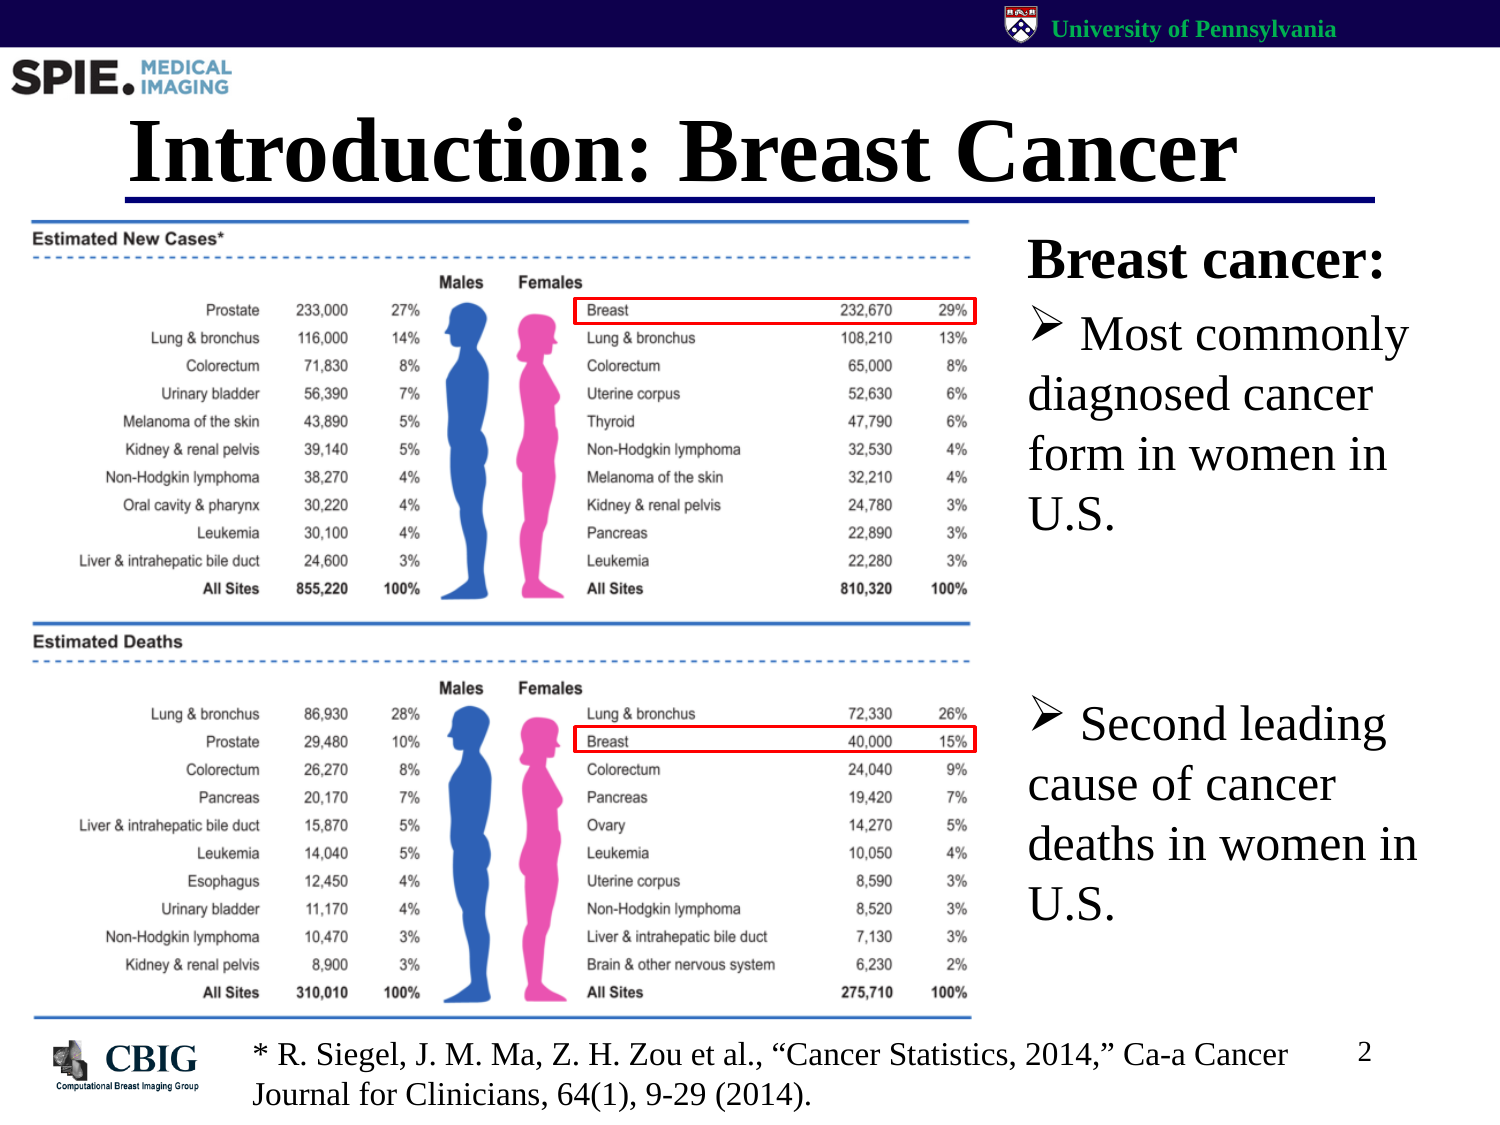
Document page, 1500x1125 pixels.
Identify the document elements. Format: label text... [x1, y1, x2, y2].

picture [24, 212, 981, 1101]
picture [1001, 6, 1040, 44]
list Breast cancer: Most commonly diagnosed cancer form in women in U.S. Second leading cause of cancer deaths in women in U.S. [1012, 212, 1476, 1001]
title Introduction: Breast Cancer [112, 81, 1388, 208]
slide_number 2 [1325, 1024, 1388, 1101]
picture [9, 53, 238, 100]
text_box * R. Siegel, J. M. Ma, Z. H. Zou et al., “Cancer Statistics, 2014,” Ca-a Cancer Journal for Clinicians, 64(1), 9-29 (2014). [237, 1024, 1325, 1120]
